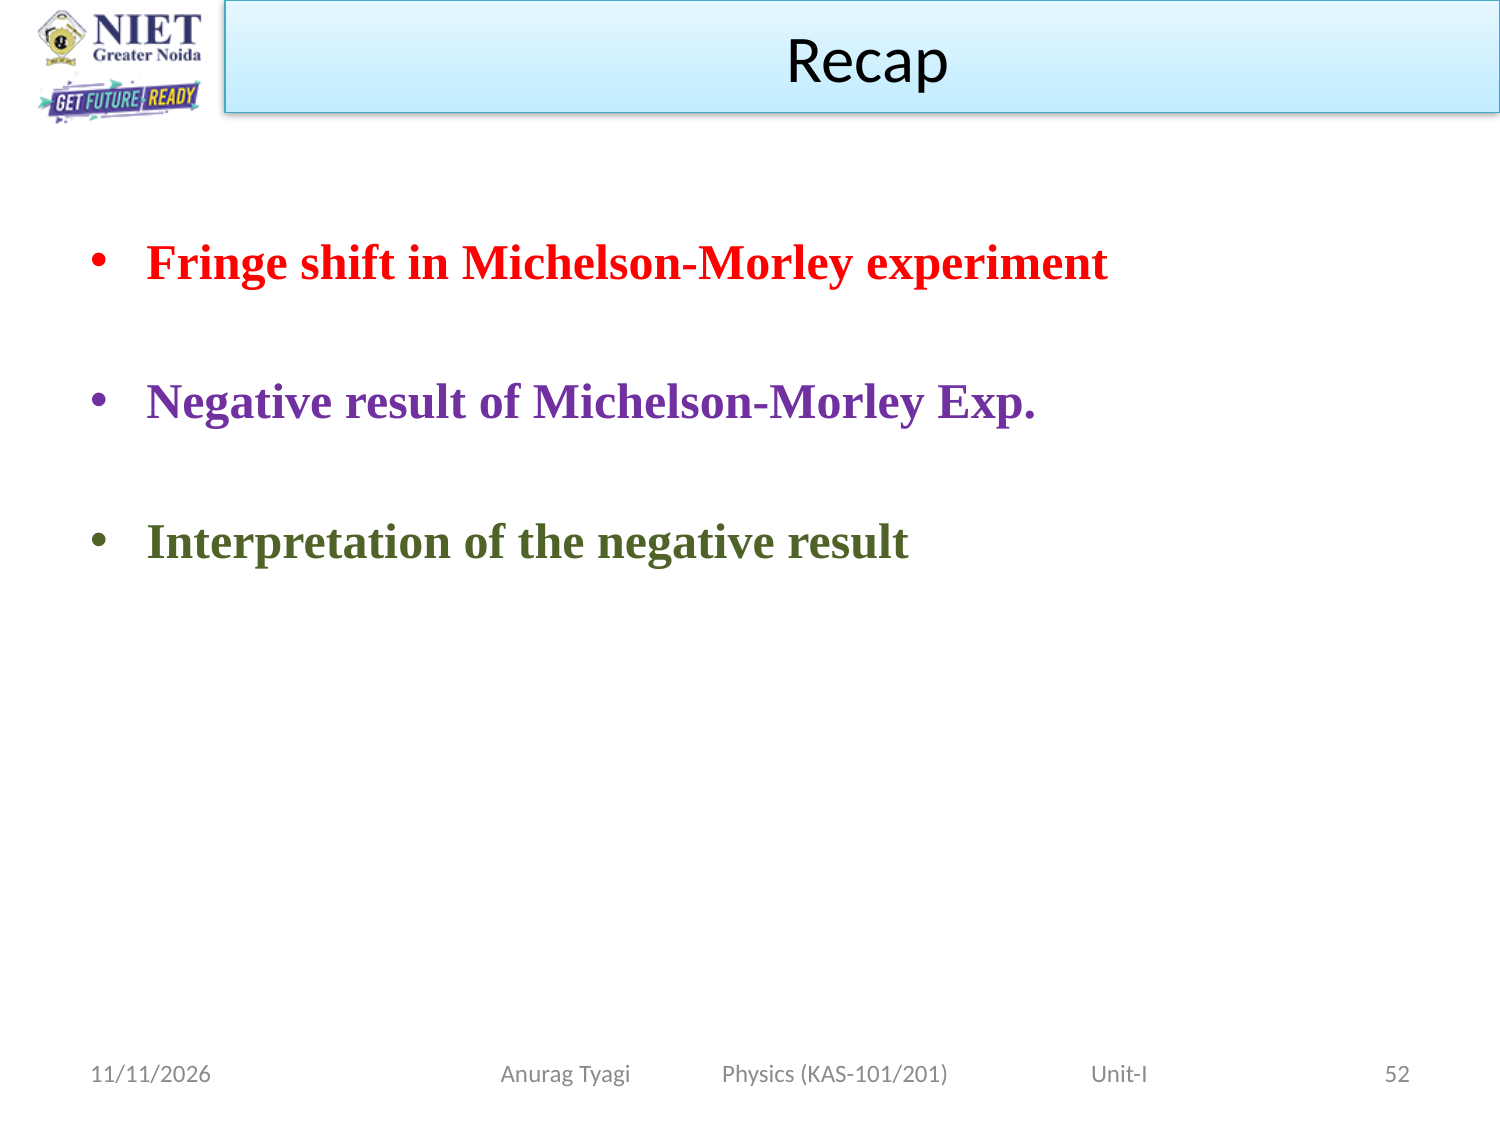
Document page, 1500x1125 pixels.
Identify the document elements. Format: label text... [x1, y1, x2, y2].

footer Anurag Tyagi Physics (KAS-101/201) Unit-I [412, 1042, 1074, 1103]
slide_number 52 [1074, 1042, 1425, 1103]
picture [0, 0, 238, 135]
list Fringe shift in Michelson-Morley experiment Negative result of Michelson-Morley Exp. Interpretation of the negative result [75, 221, 1463, 1043]
text_box Recap [238, 0, 1500, 113]
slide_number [75, 1042, 412, 1103]
